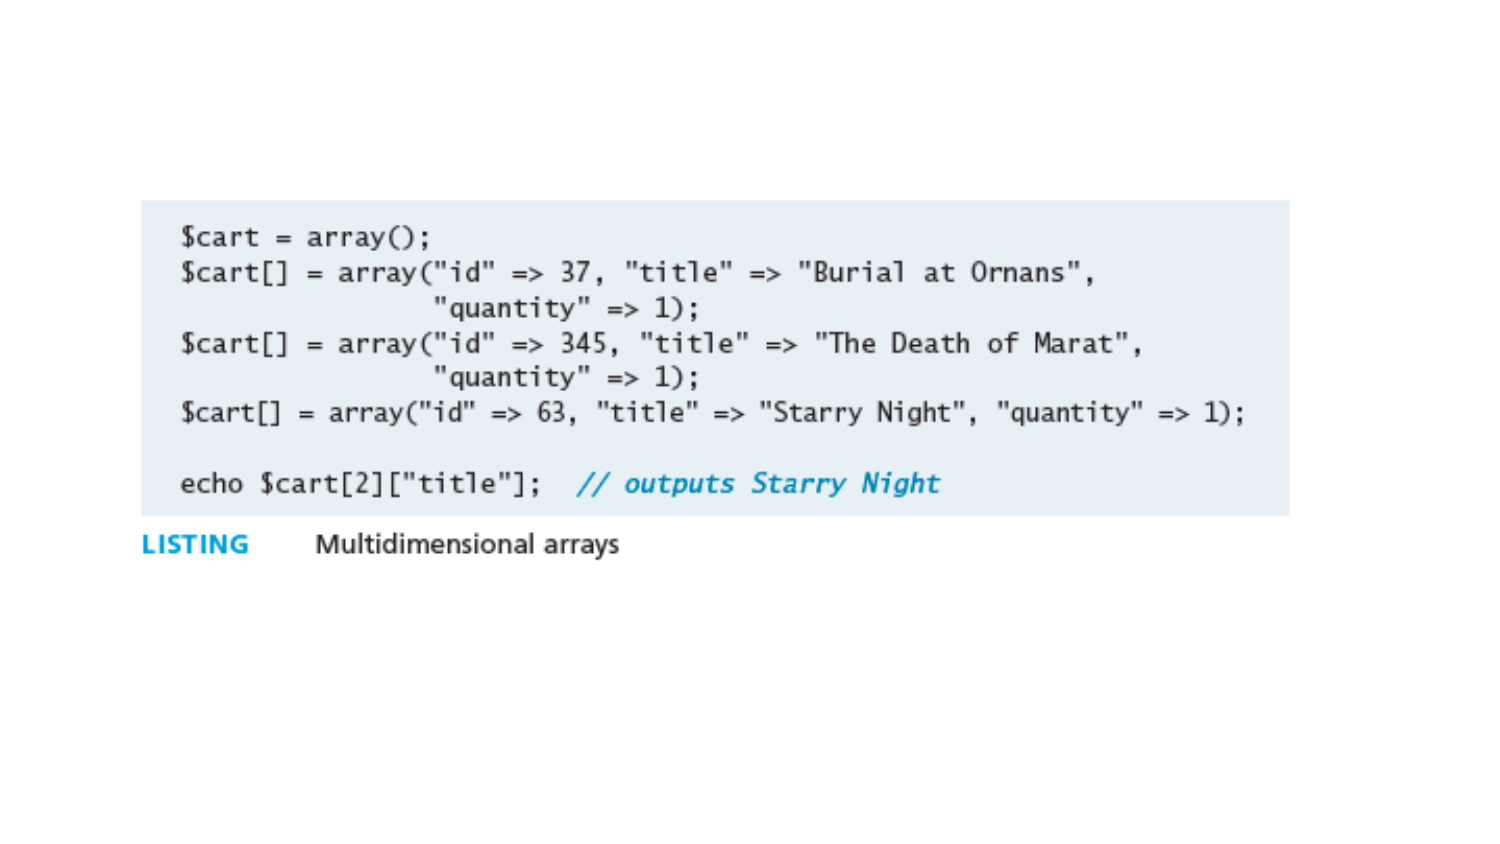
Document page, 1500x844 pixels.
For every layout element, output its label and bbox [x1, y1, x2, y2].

picture [74, 159, 1308, 600]
